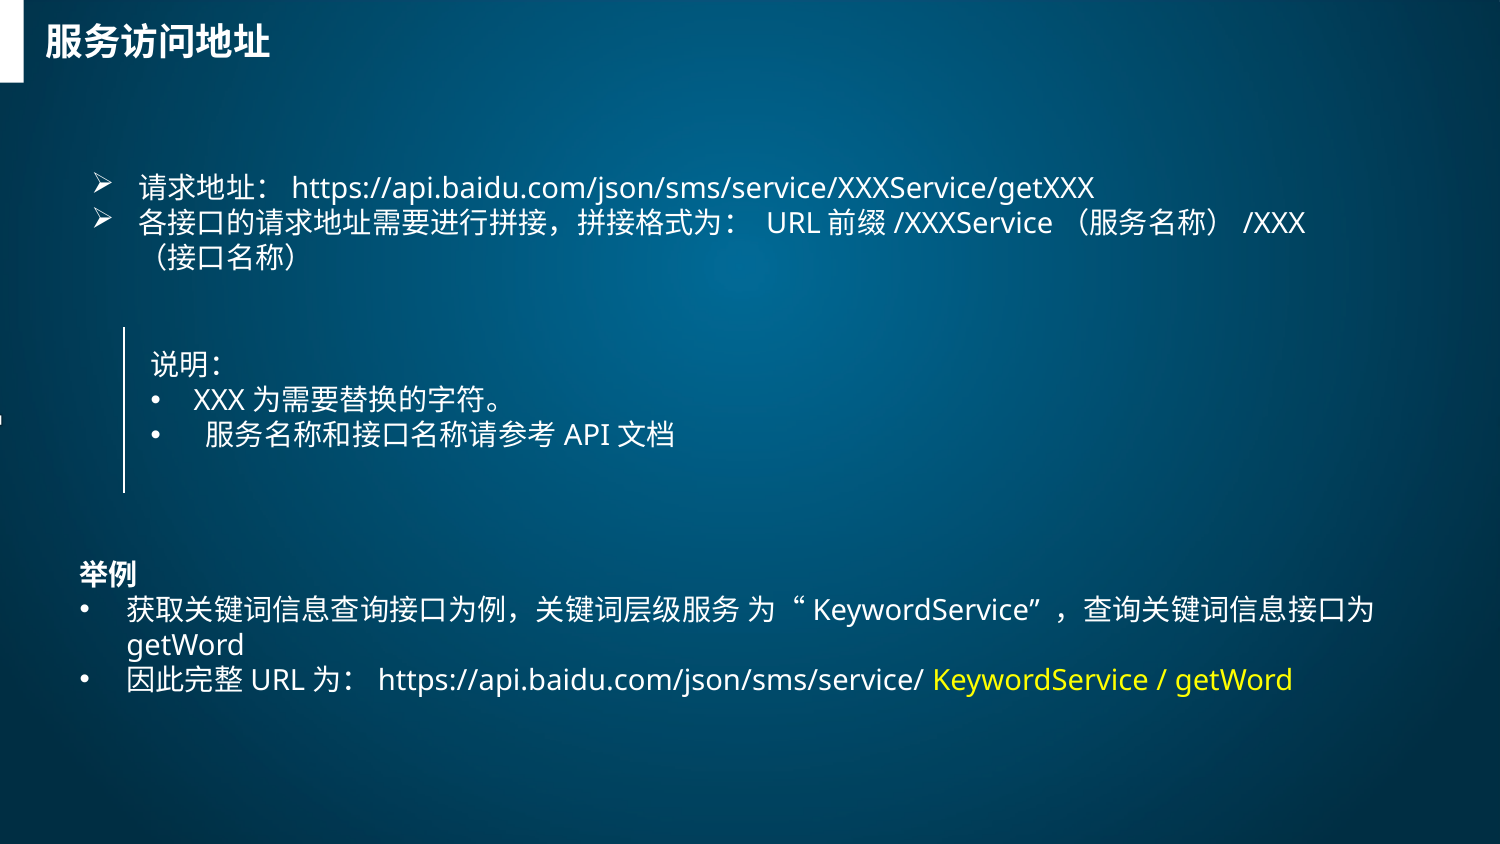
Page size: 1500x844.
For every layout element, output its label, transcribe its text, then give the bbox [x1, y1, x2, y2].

text_box 举例 获取关键词信息查询接口为例，关键词层级服务 为“KeywordService” ，查询关键词信息接口为getWord 因此完整URL为：https://api.baidu.com/json/sms/service/ KeywordService / getWord [64, 548, 1436, 704]
text_box 请求地址：https://api.baidu.com/json/sms/service/XXXService/getXXX 各接口的请求地址需要进行拼接，拼接格式为： URL前缀/XXXService（服务名称）/XXX（接口名称） [76, 161, 1365, 282]
text_box 说明： XXX为需要替换的字符。 服务名称和接口名称请参考API文档 [135, 339, 916, 459]
text_box 服务访问地址 [30, 10, 286, 71]
text_box [0, 0, 26, 85]
